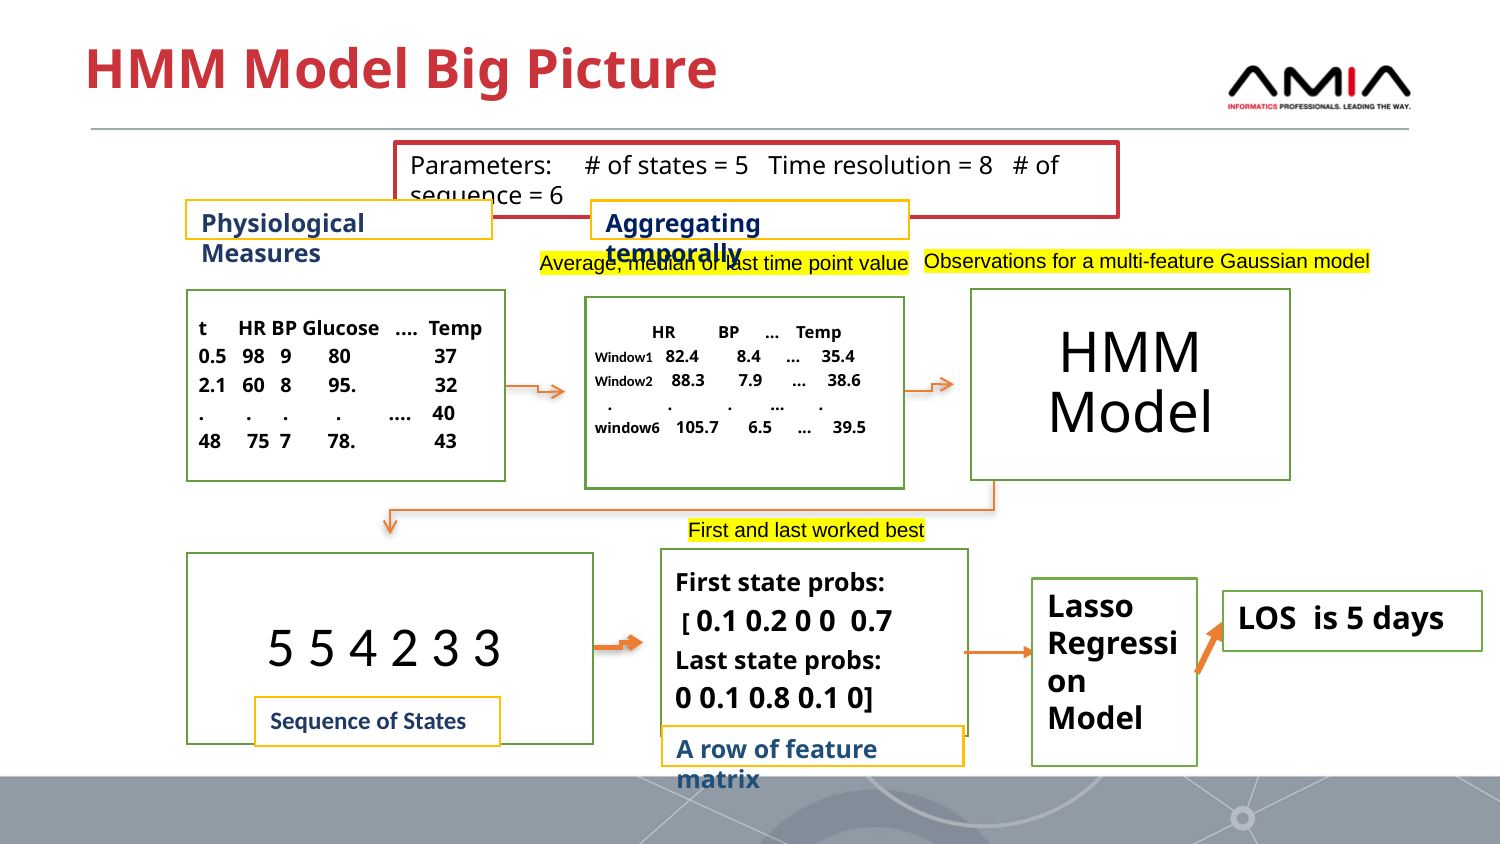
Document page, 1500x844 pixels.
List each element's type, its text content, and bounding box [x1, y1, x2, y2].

text_box Parameters: # of states = 5 Time resolution = 8 # of sequence = 6 [393, 140, 1120, 219]
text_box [185, 240, 1291, 793]
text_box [1196, 621, 1223, 674]
text_box Physiological Measures [185, 200, 493, 239]
picture [0, 2, 1500, 844]
text_box Observations for a multi-feature Gaussian model [1291, 240, 1394, 280]
title HMM Model Big Picture [84, 46, 1197, 100]
text_box LOS is 5 days [1295, 591, 1483, 652]
text_box Aggregating temporally [590, 200, 910, 239]
